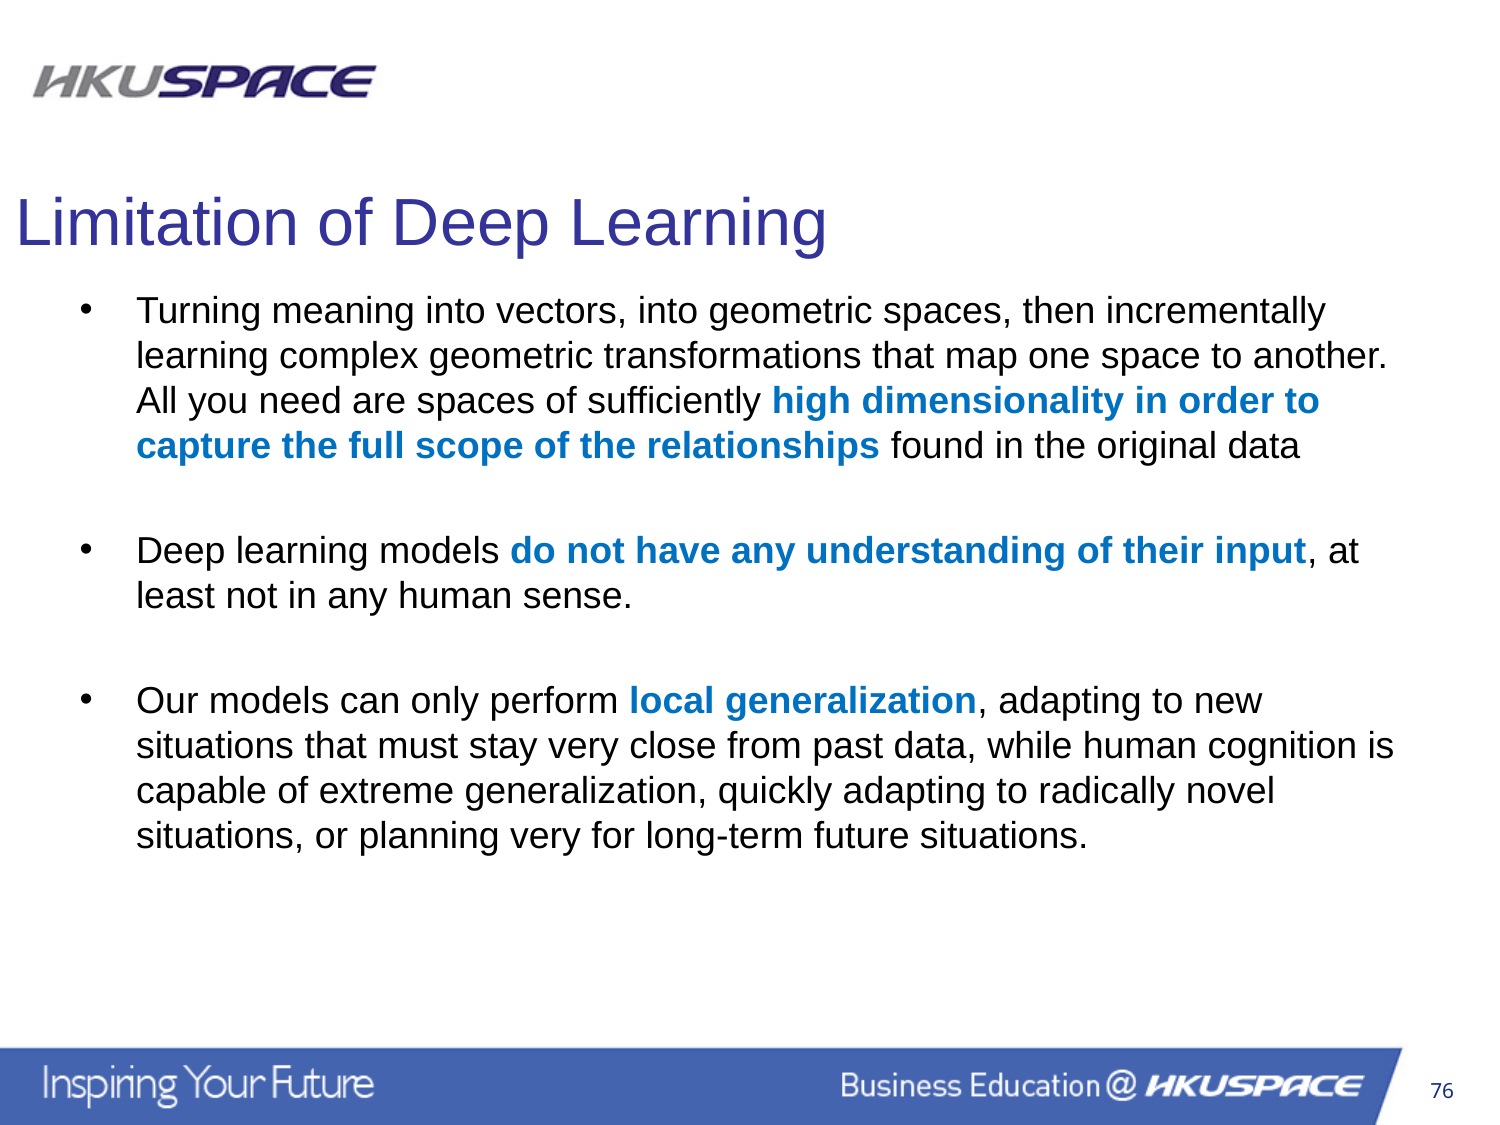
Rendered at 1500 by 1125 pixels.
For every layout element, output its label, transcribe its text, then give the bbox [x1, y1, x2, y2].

slide_number 76 [1415, 1070, 1499, 1125]
text_box Turning meaning into vectors, into geometric spaces, then incrementally learning complex geometric transformations that map one space to another. All you need are spaces of sufficiently high dimensionality in order to capture the full scope of the relationships found in the original data Deep learning models do not have any understanding of their input, at least not in any human sense. Our models can only perform local generalization, adapting to new situations that must stay very close from past data, while human cognition is capable of extreme generalization, quickly adapting to radically novel situations, or planning very for long-term future situations. [64, 278, 1424, 1047]
picture [0, 0, 1500, 1125]
title Limitation of Deep Learning [0, 101, 1325, 266]
